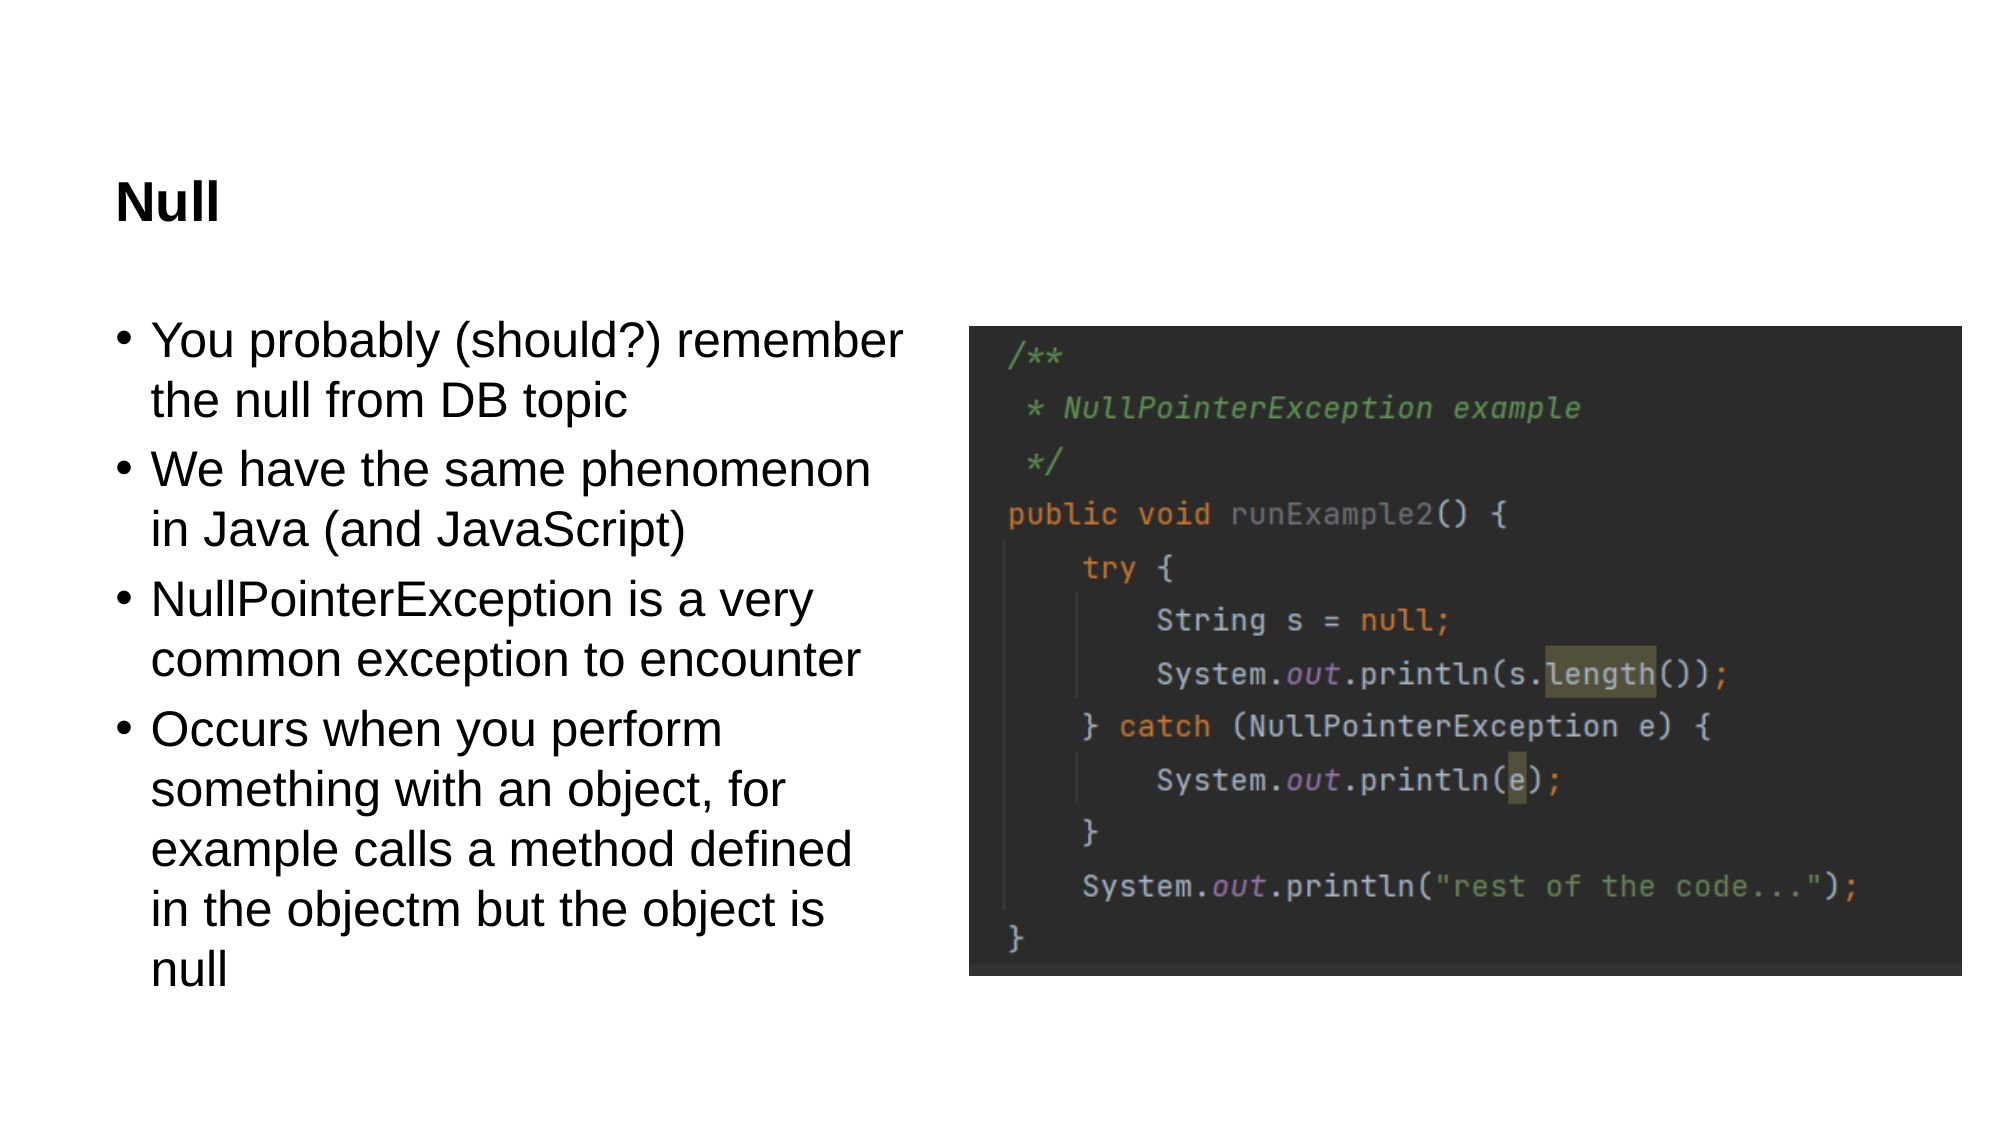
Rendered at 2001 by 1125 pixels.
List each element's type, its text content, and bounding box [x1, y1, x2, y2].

list You probably (should?) remember the null from DB topic We have the same phenomenon in Java (and JavaScript) NullPointerException is a very common exception to encounter Occurs when you perform something with an object, for example calls a method defined in the objectm but the object is null [115, 306, 906, 1068]
picture [969, 326, 1962, 977]
title Null [115, 45, 1881, 233]
